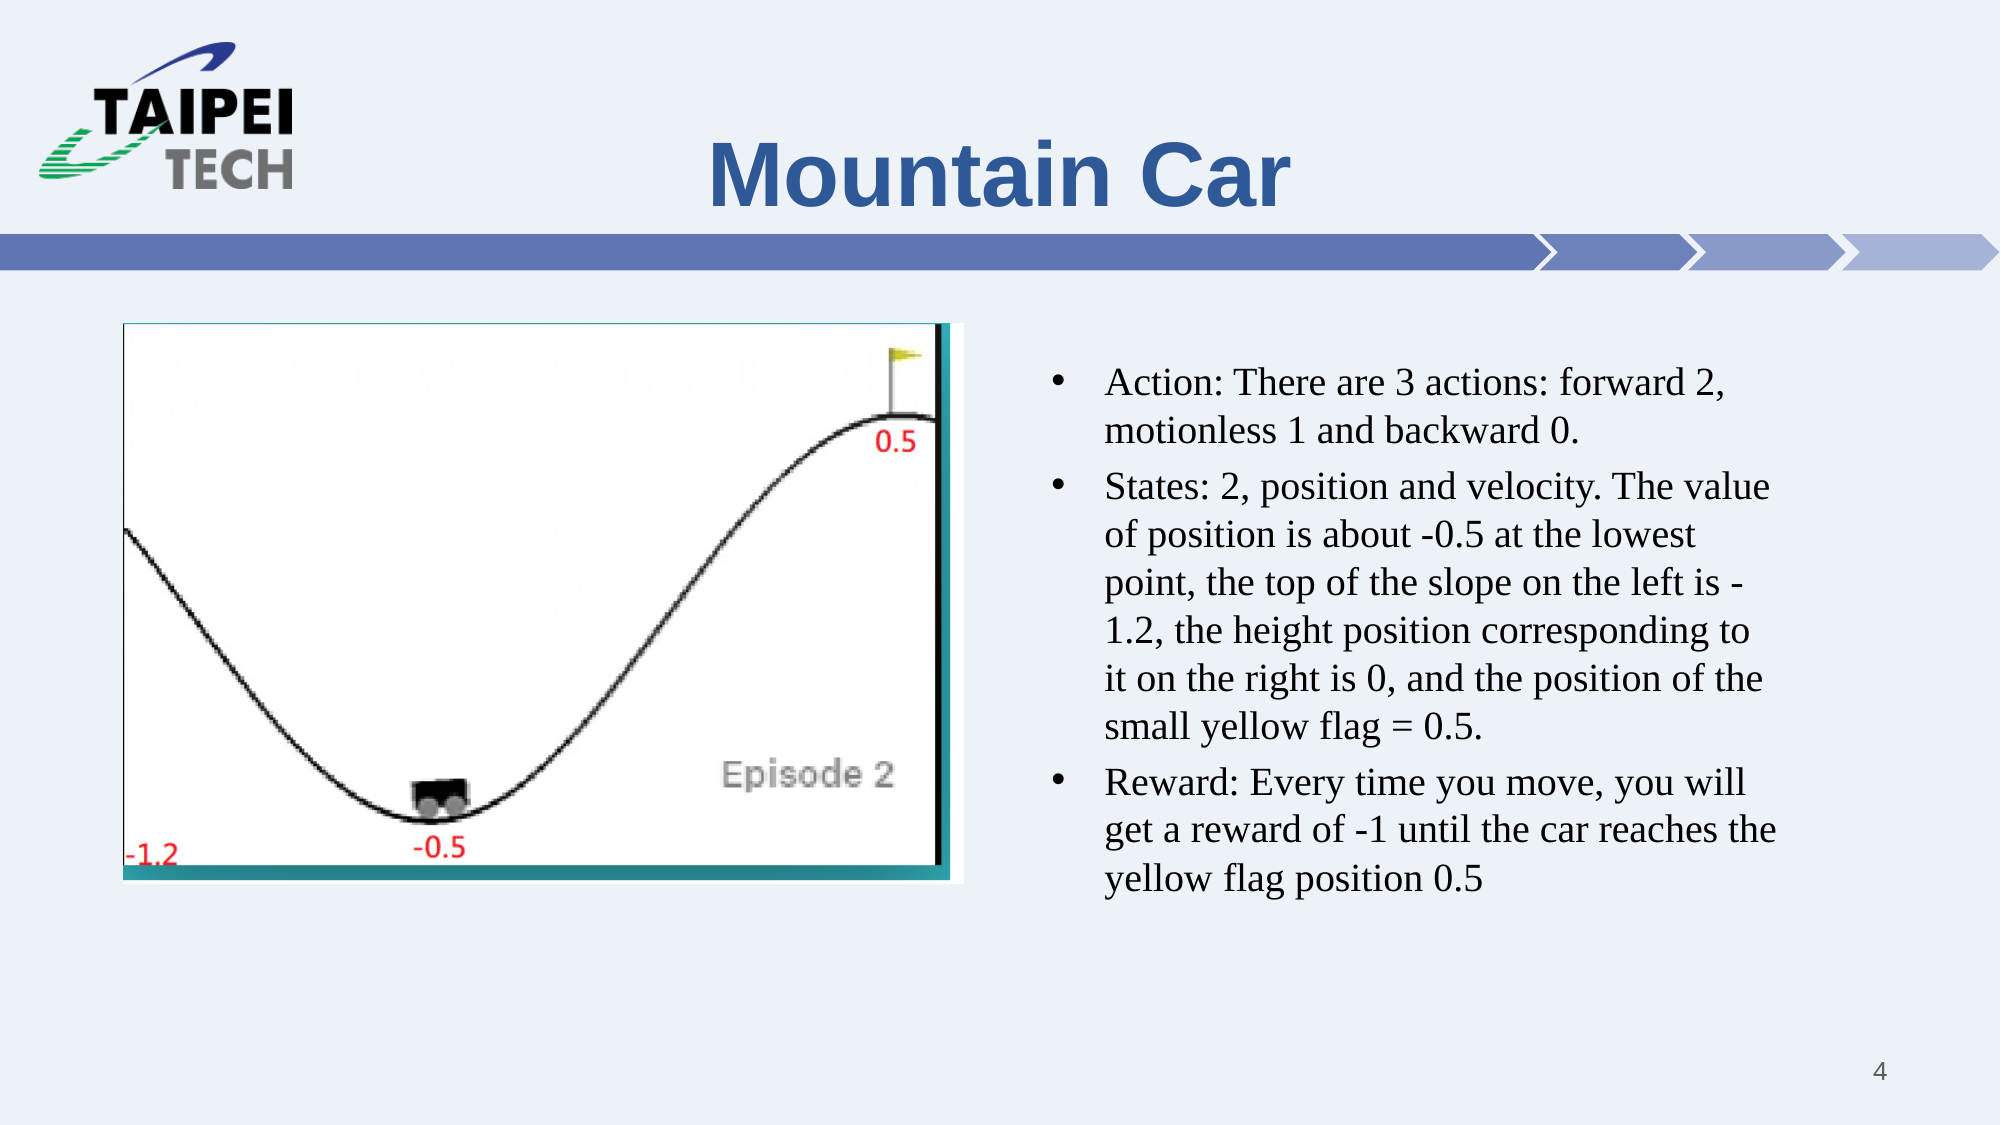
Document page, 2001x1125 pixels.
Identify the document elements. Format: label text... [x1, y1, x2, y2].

slide_number 4 [1868, 1042, 1992, 1103]
title Mountain Car [0, 0, 2000, 225]
list Action: There are 3 actions: forward 2, motionless 1 and backward 0. States: 2, position and velocity. The value of position is about -0.5 at the lowest point, the top of the slope on the left is -1.2, the height position corresponding to it on the right is 0, and the position of the small yellow flag = 0.5. Reward: Every time you move, you will get a reward of -1 until the car reaches the yellow flag position 0.5 [1036, 348, 1793, 915]
picture [123, 323, 964, 884]
